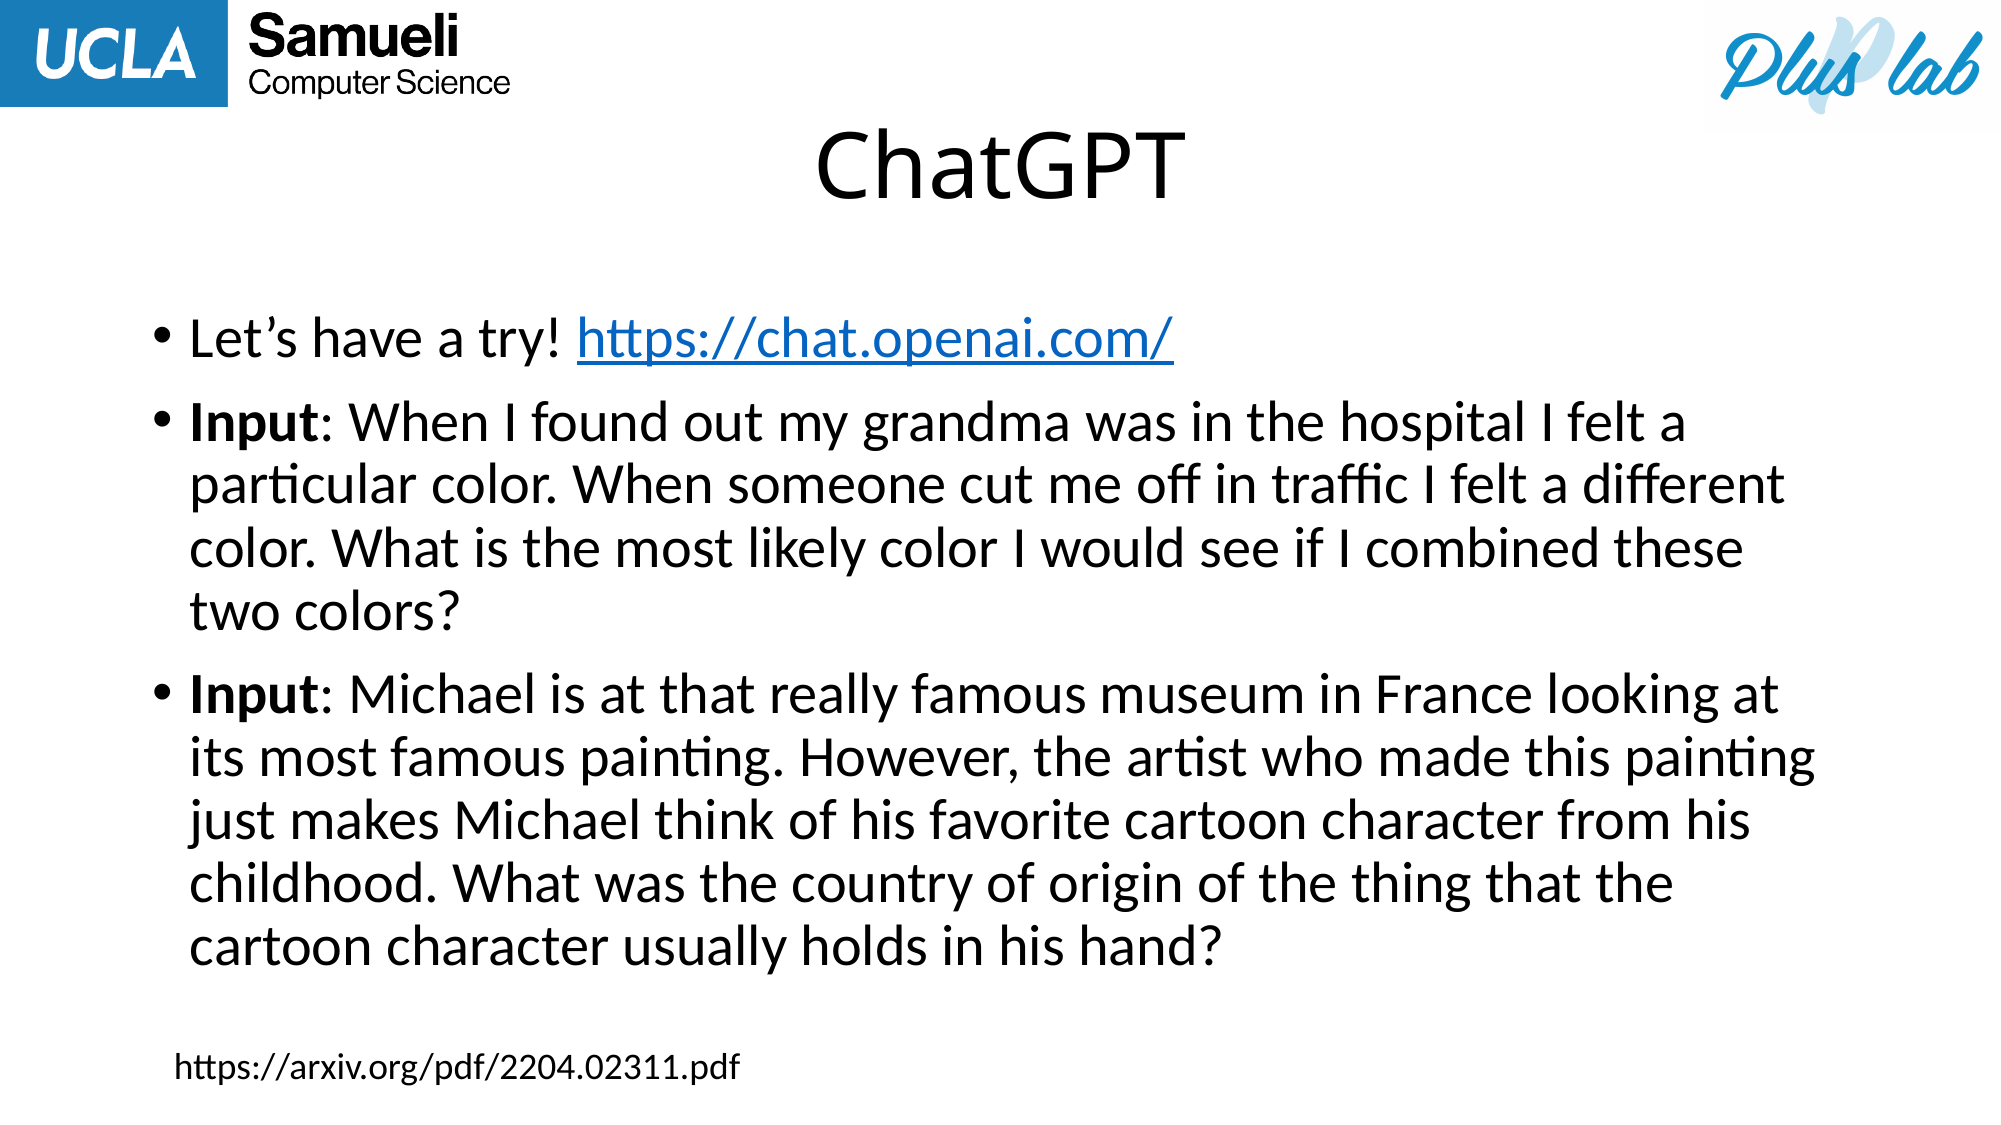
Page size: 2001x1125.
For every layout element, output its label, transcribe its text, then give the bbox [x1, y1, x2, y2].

title ChatGPT [137, 59, 1863, 278]
list Let’s have a try! https://chat.openai.com/ Input: When I found out my grandma was in the hospital I felt a particular color. When someone cut me off in traffic I felt a different color. What is the most likely color I would see if I combined these two colors? Input: Michael is at that really famous museum in France looking at its most famous painting. However, the artist who made this painting just makes Michael think of his favorite cartoon character from his childhood. What was the country of origin of the thing that the cartoon character usually holds in his hand? [137, 299, 1863, 1014]
text_box https://arxiv.org/pdf/2204.02311.pdf [159, 1034, 1160, 1095]
picture [0, 0, 510, 107]
picture [1703, 0, 2000, 132]
